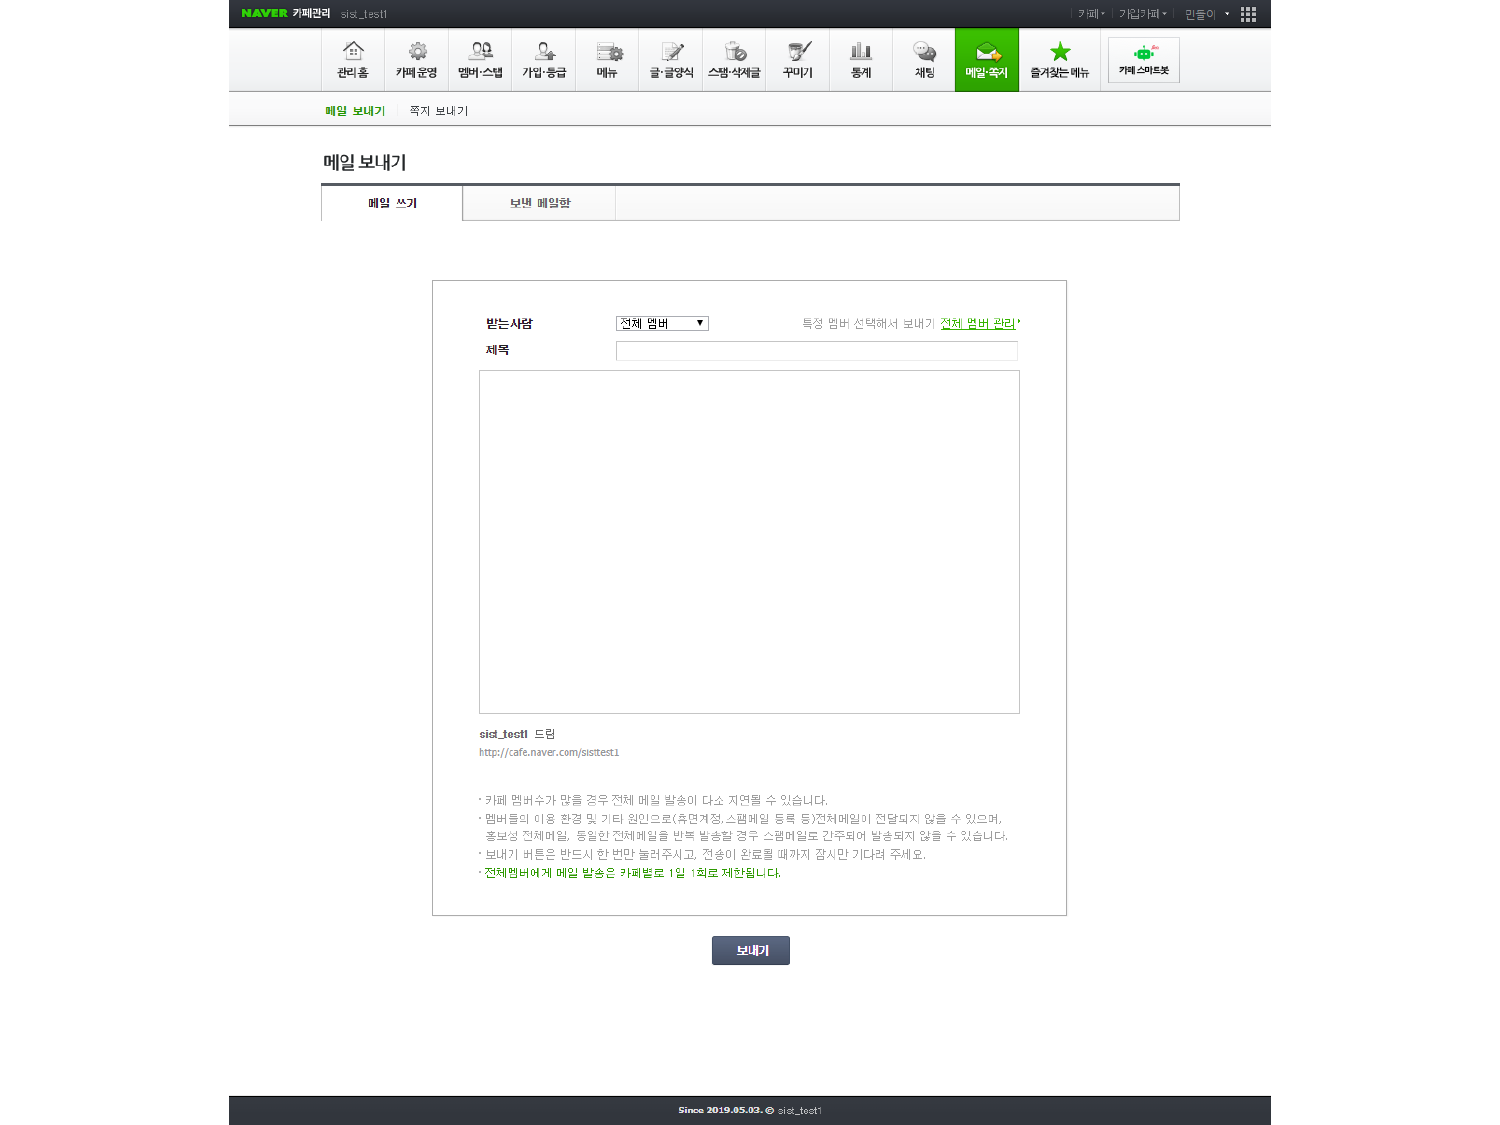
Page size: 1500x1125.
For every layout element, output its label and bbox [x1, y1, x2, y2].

picture [229, 0, 1271, 1125]
